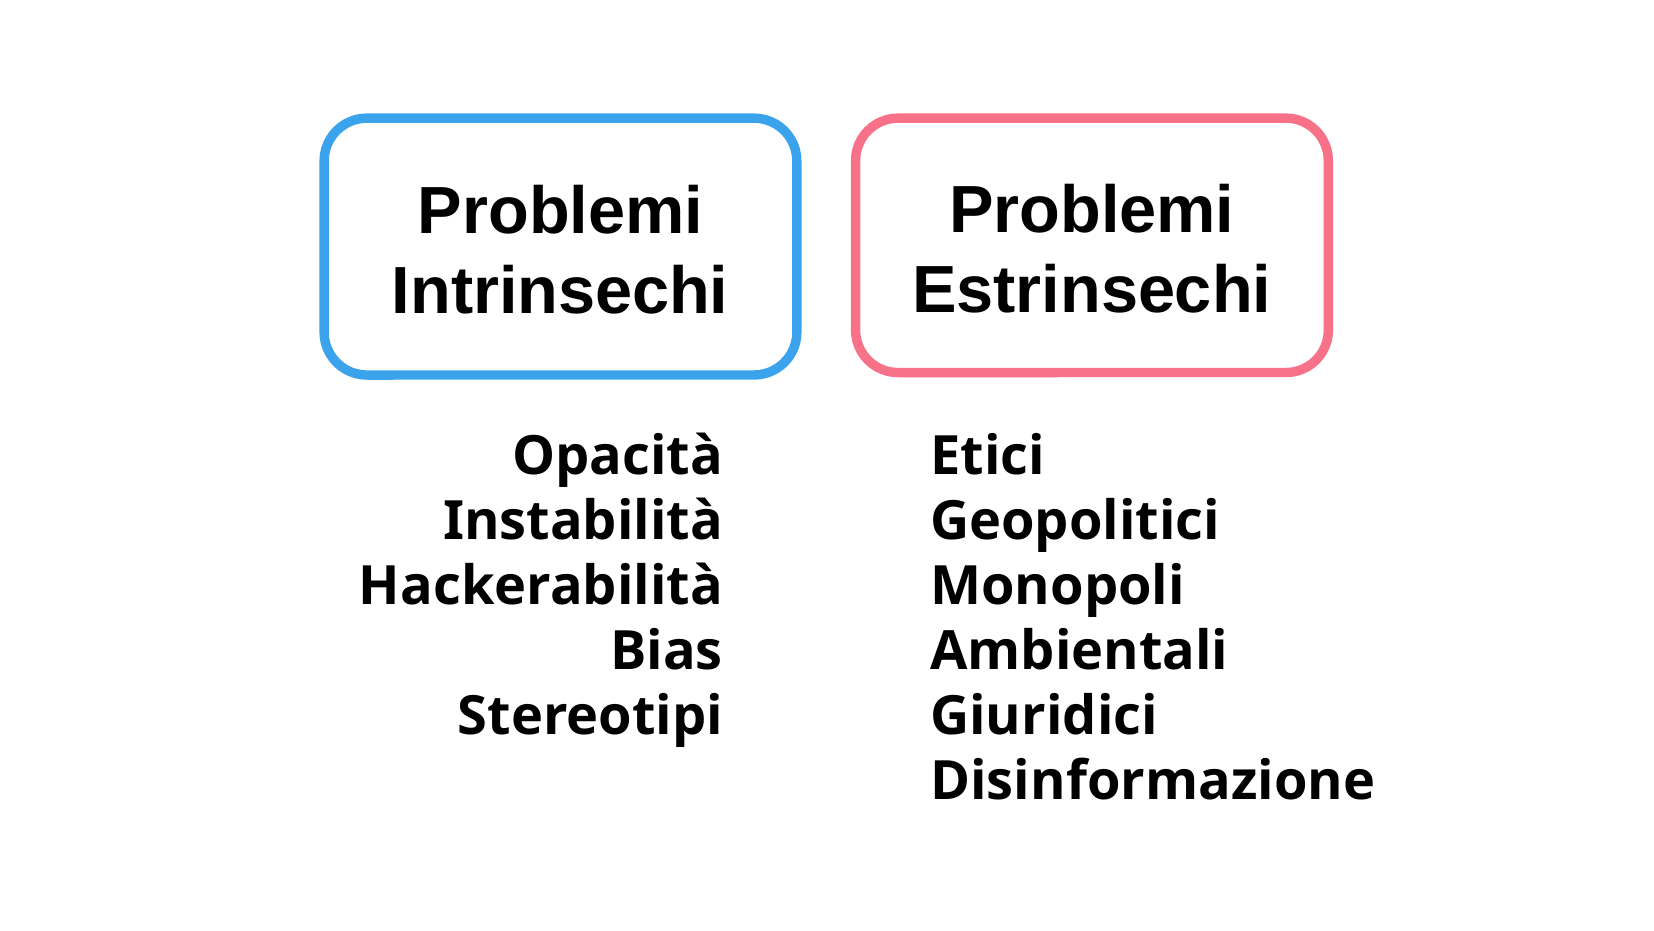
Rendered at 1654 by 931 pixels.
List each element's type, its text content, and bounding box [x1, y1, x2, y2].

text_box Problemi Intrinsechi [324, 118, 797, 376]
text_box Etici Geopolitici Monopoli Ambientali Giuridici Disinformazione [915, 413, 1417, 827]
text_box Opacità Instabilità Hackerabilità Bias Stereotipi [295, 413, 738, 827]
text_box Problemi Estrinsechi [855, 118, 1329, 373]
